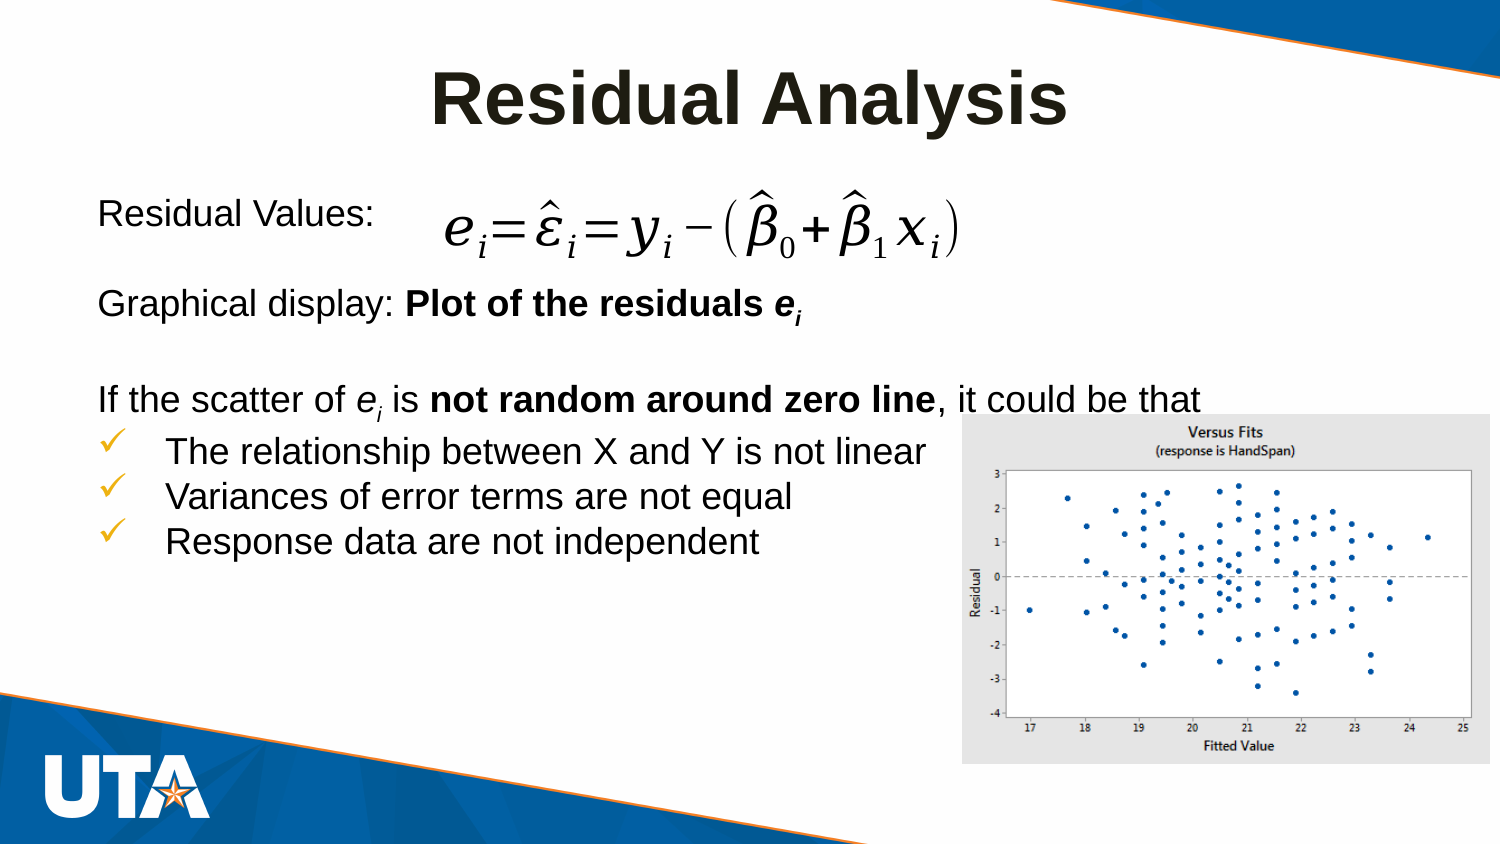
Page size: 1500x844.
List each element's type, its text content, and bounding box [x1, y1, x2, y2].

text_box Residual Values: Graphical display: Plot of the residuals ei If the scatter of ei is not random around zero line, it could be that The relationship between X and Y is not linear Variances of error terms are not equal Response data are not independent [82, 136, 1229, 570]
picture [0, 0, 1500, 844]
text_box Residual Analysis [271, 42, 1229, 136]
